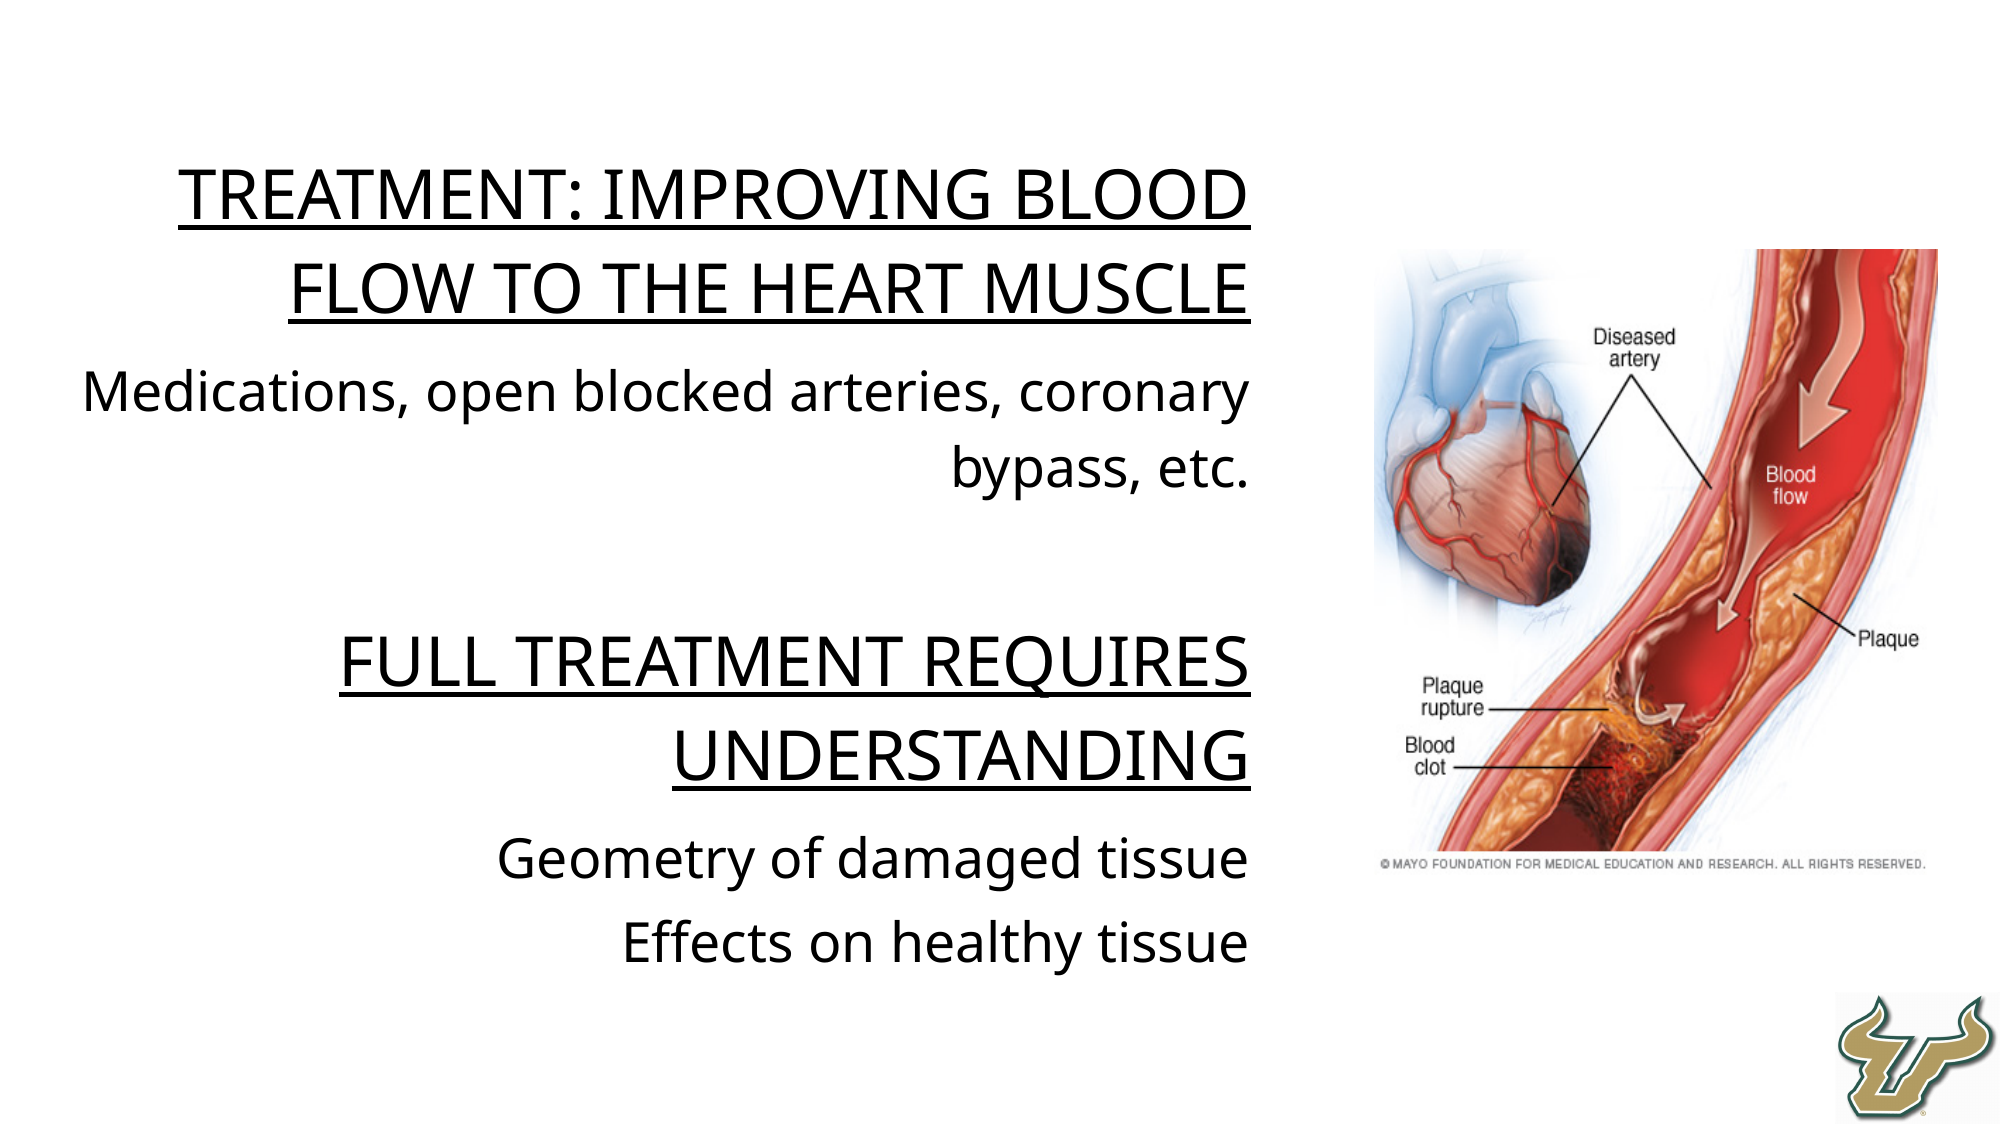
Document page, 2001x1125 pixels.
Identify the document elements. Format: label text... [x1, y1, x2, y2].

picture [1835, 992, 2000, 1124]
picture [1374, 249, 1938, 875]
list Treatment: Improving blood flow to the heart muscle Medications, open blocked arteries, coronary bypass, etc. Full Treatment requires understanding Geometry of damaged tissue Effects on healthy tissue [0, 135, 1266, 990]
